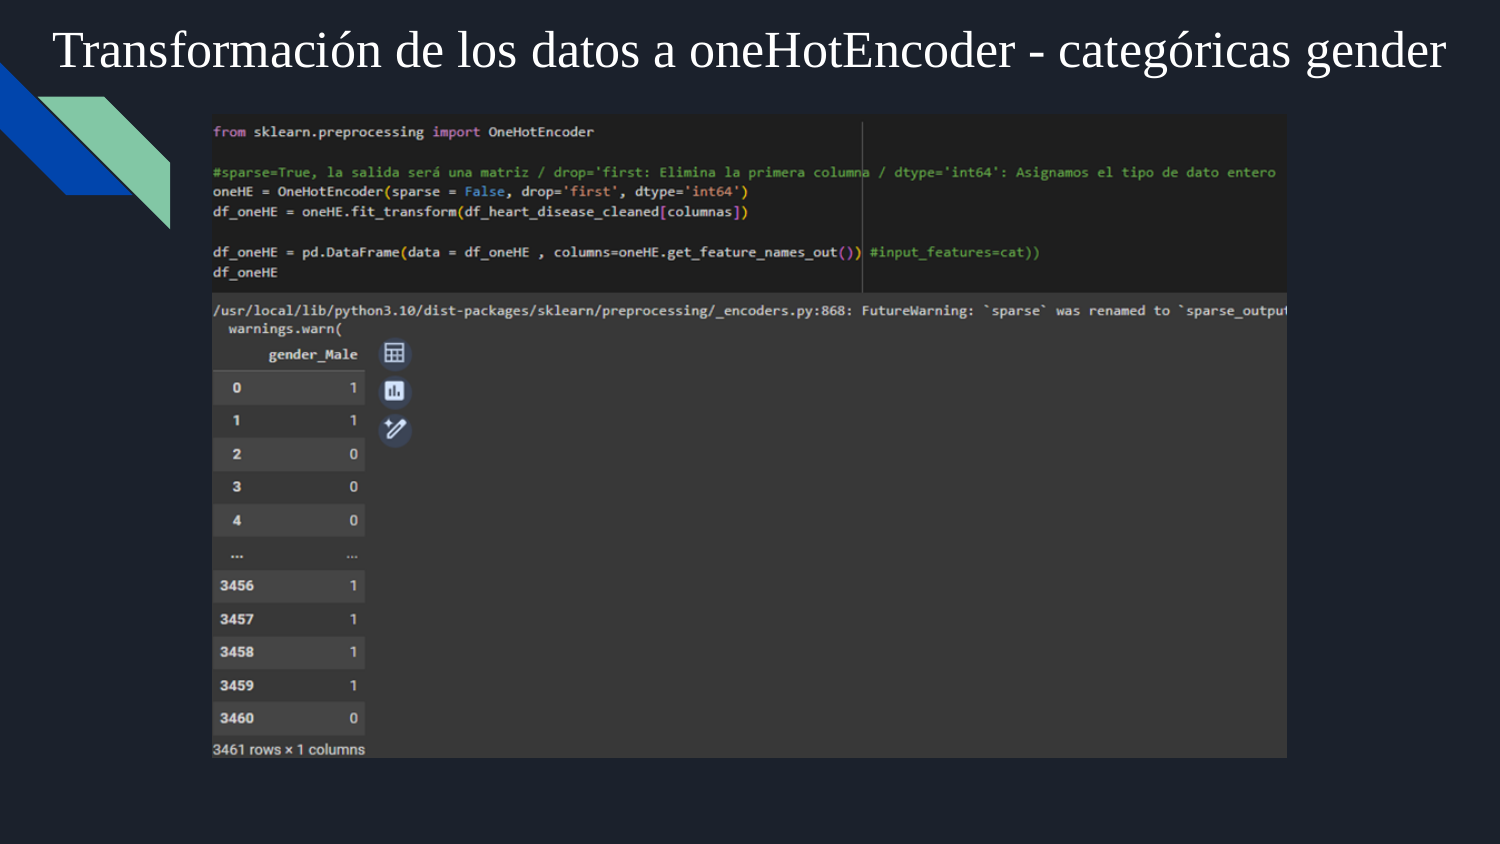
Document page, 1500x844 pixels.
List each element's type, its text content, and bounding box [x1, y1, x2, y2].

title Transformación de los datos a oneHotEncoder - categóricas gender [37, 0, 1492, 150]
picture [212, 113, 1288, 759]
